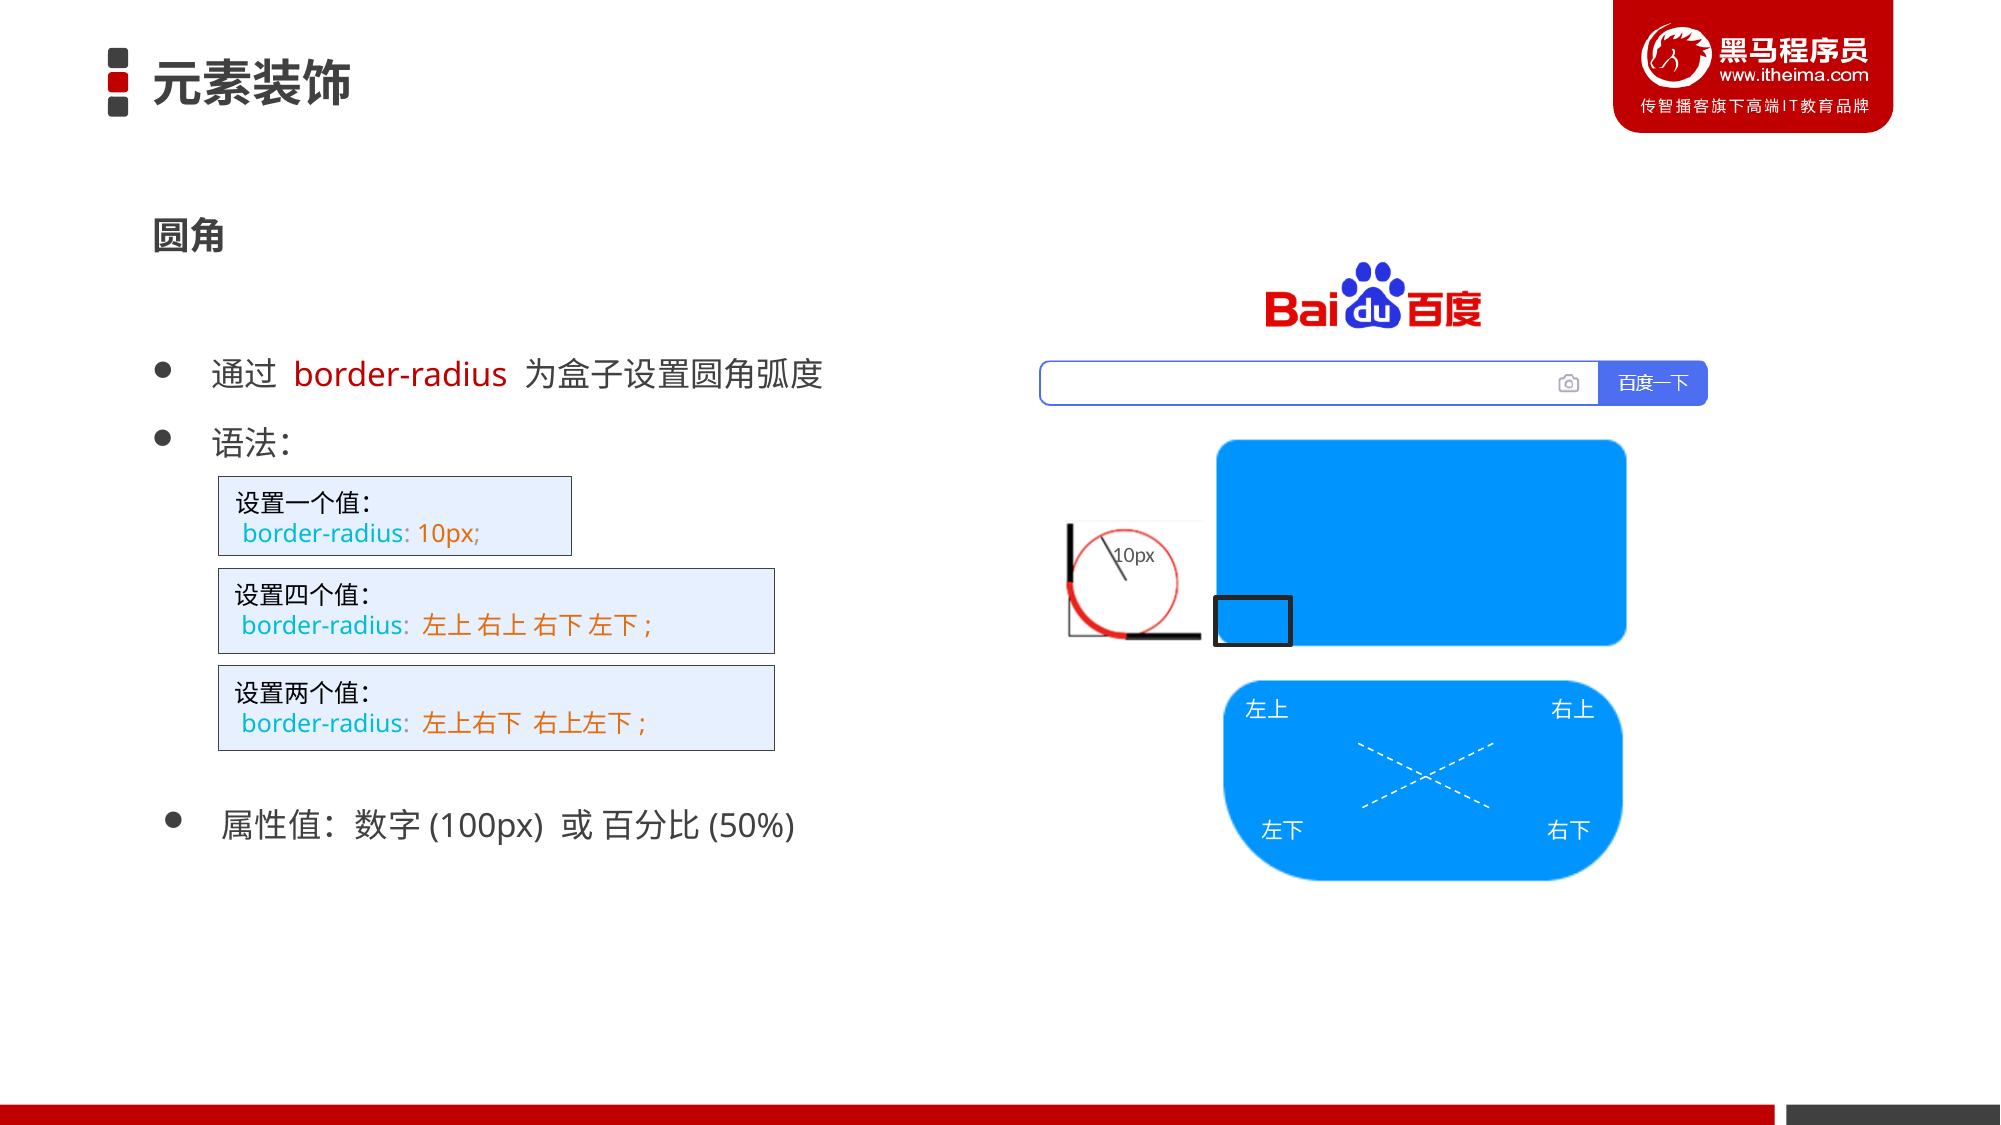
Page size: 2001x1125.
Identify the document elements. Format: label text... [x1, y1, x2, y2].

text_box 属性值：数字(100px) 或 百分比(50%) [148, 776, 1197, 853]
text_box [217, 665, 775, 751]
picture [1202, 429, 1641, 652]
picture [1202, 670, 1645, 894]
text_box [217, 567, 775, 654]
title 元素装饰 [137, 38, 1577, 124]
list 通过 border-radius 为盒子设置圆角弧度 [137, 326, 952, 412]
list 圆角 [137, 192, 1753, 277]
picture [1616, 11, 1894, 125]
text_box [1358, 743, 1494, 810]
text_box 语法： [137, 394, 798, 480]
picture [1025, 254, 1719, 414]
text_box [1064, 520, 1203, 642]
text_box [217, 475, 572, 556]
